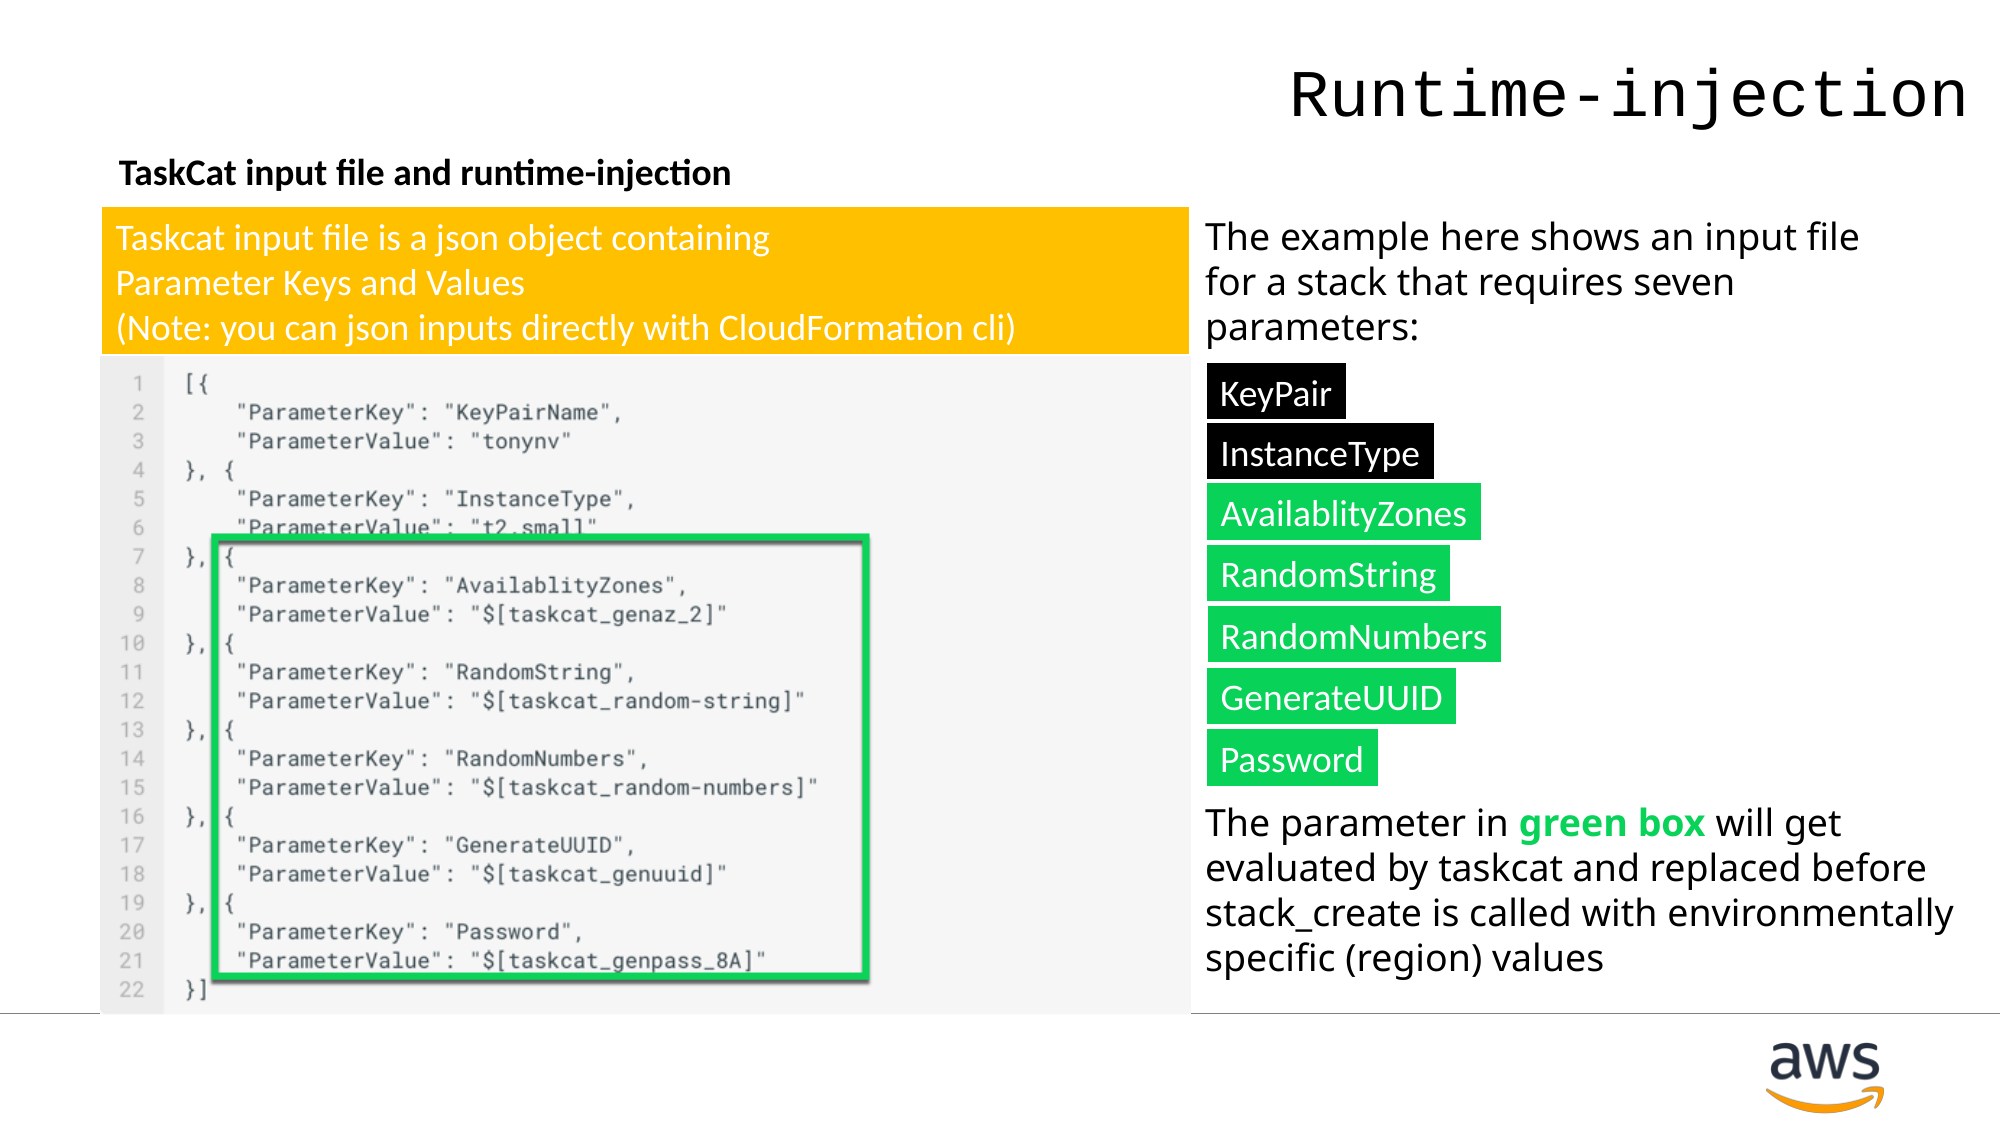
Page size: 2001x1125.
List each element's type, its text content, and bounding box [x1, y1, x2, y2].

text_box AvailablityZones [1204, 480, 1484, 543]
text_box RandomString [1204, 541, 1453, 603]
text_box TaskCat input file and runtime-injection [103, 140, 748, 201]
text_box RandomNumbers [1204, 603, 1504, 665]
picture [100, 356, 1191, 1019]
text_box KeyPair [1204, 360, 1349, 420]
text_box Password [1204, 726, 1381, 789]
text_box InstanceType [1204, 420, 1437, 480]
text_box Taskcat input file is a json object containing Parameter Keys and Values (Note: you can json inputs directly with CloudFormation cli) [99, 204, 1192, 357]
text_box The example here shows an input file for a stack that requires seven parameters: [1190, 205, 1929, 356]
title Runtime-injection [484, 4, 1985, 186]
picture [1765, 1042, 1885, 1114]
text_box The parameter in green box will get evaluated by taskcat and replaced before stack_create is called with environmentally specific (region) values [1191, 791, 2000, 987]
text_box GenerateUUID [1204, 664, 1459, 727]
